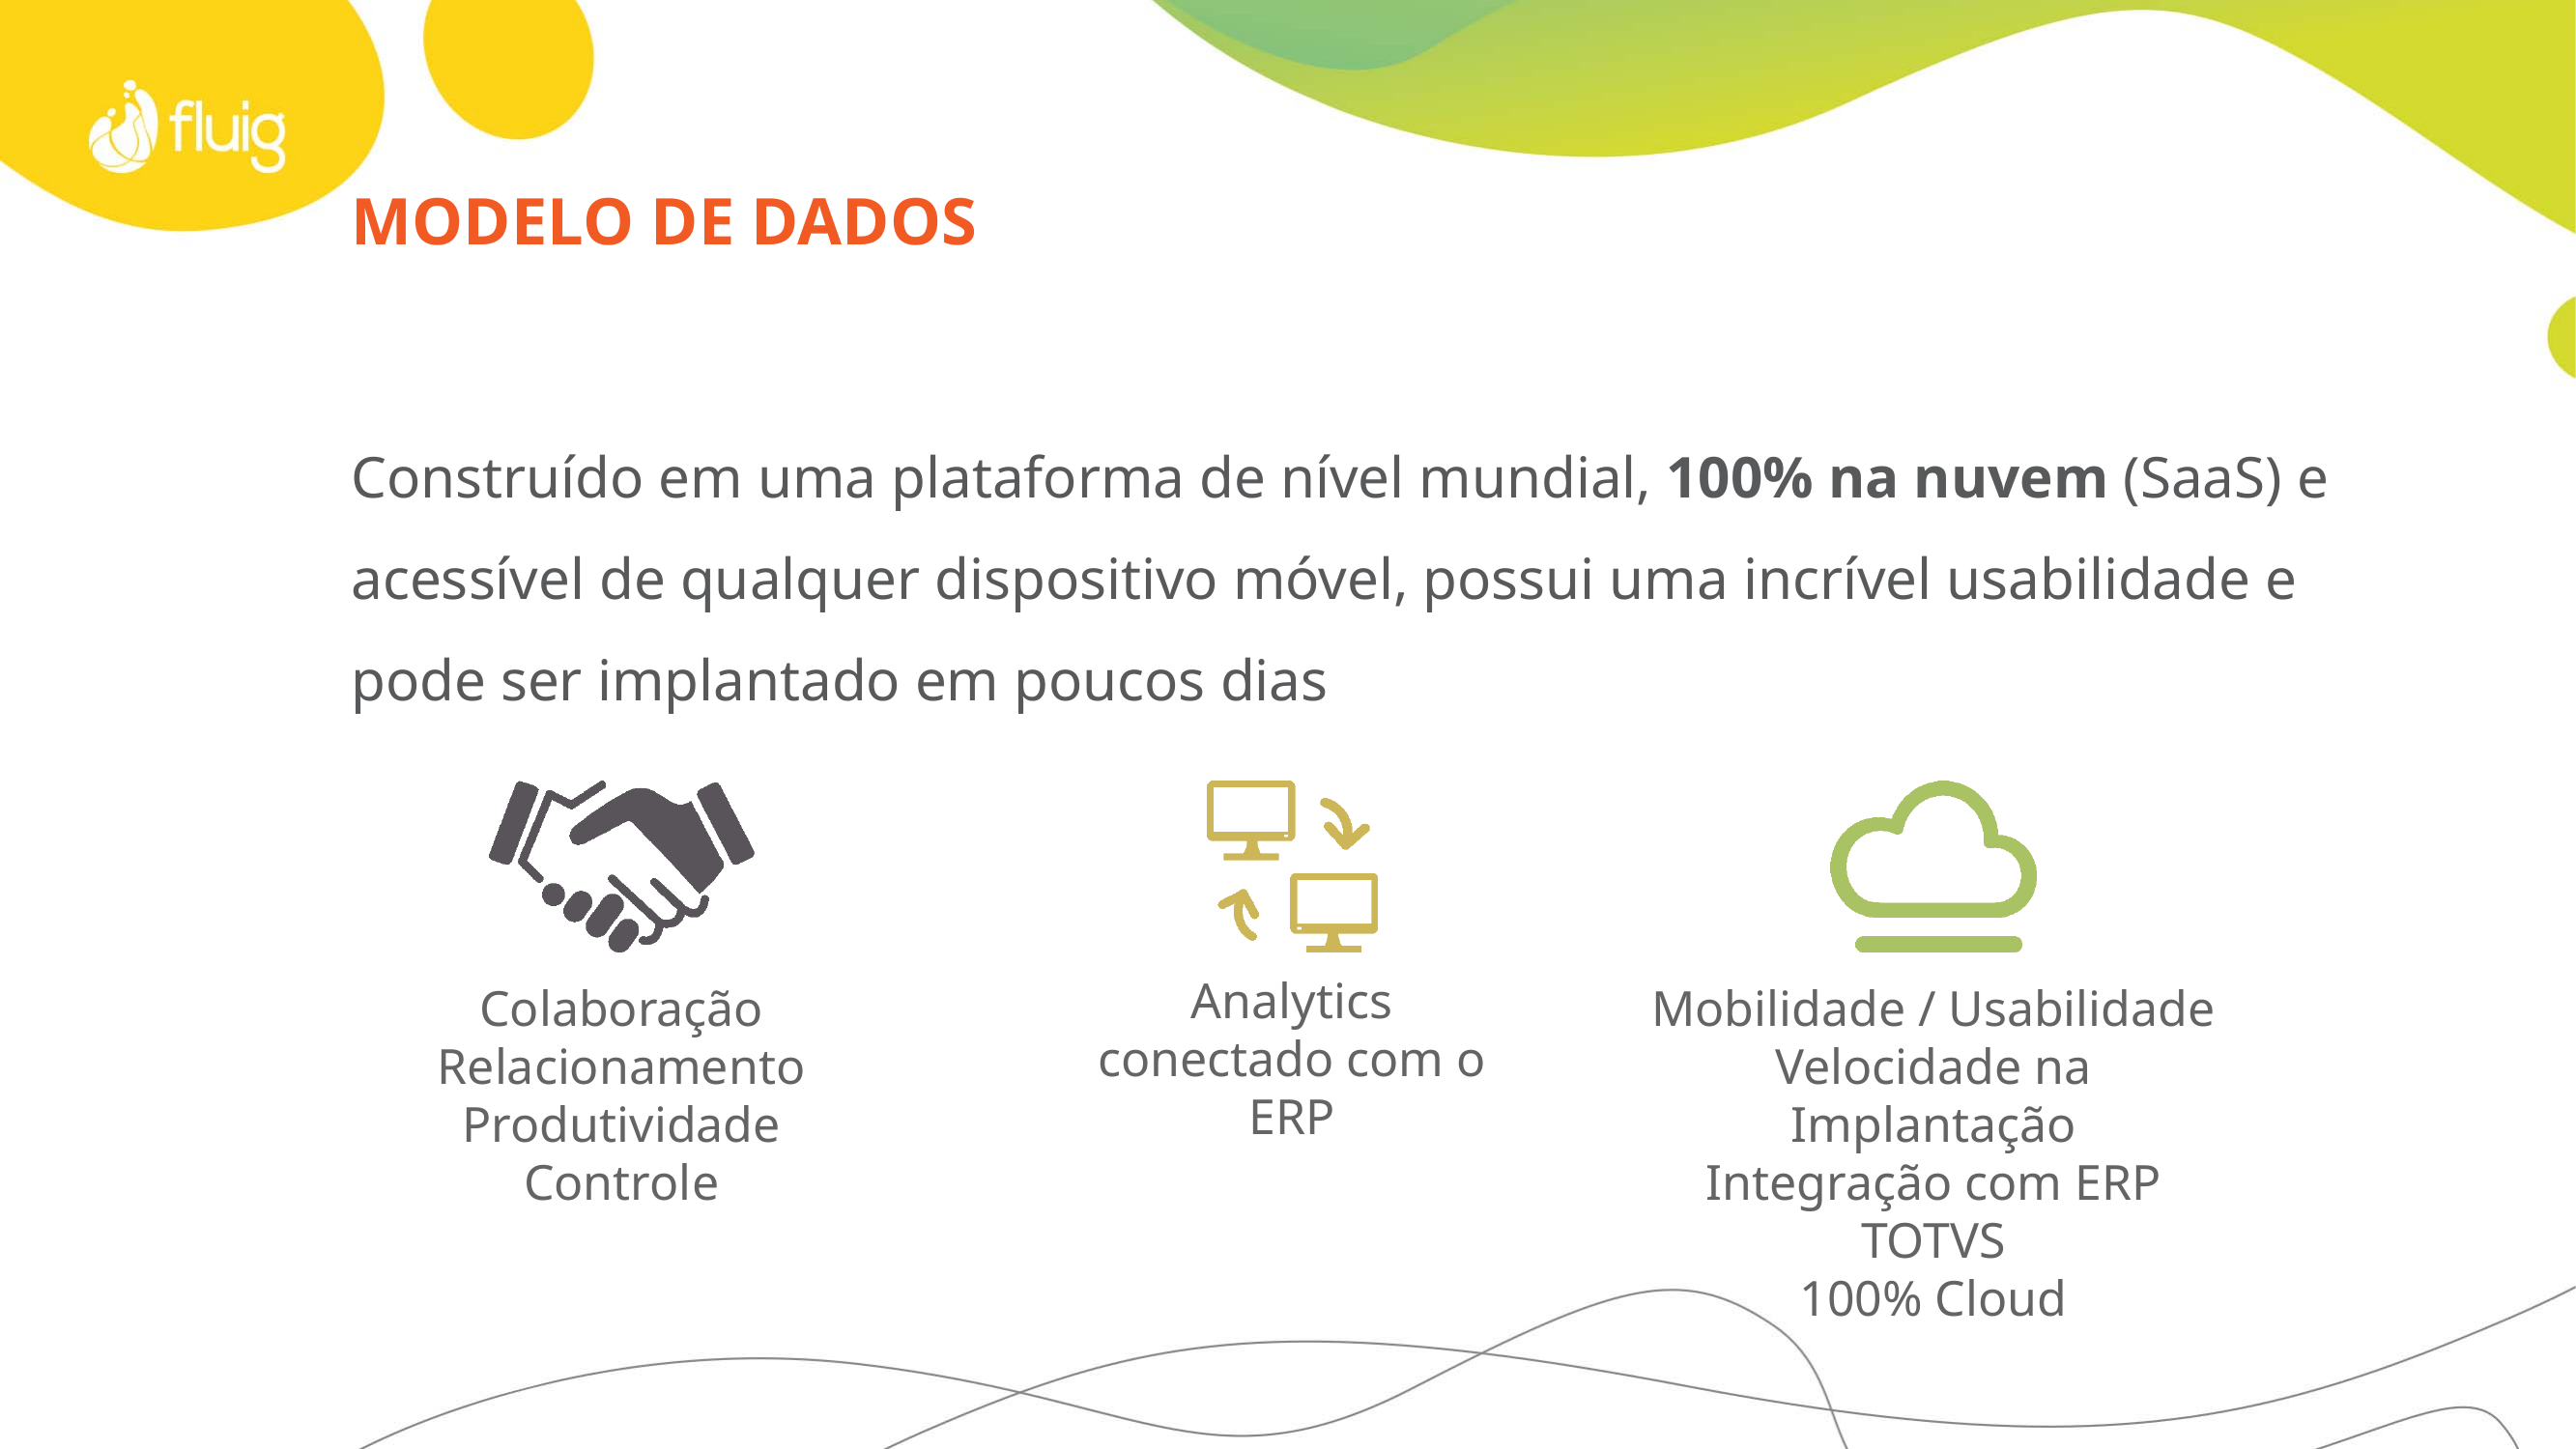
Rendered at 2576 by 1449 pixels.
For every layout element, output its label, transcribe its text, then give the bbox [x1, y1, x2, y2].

list Construído em uma plataforma de nível mundial, 100% na nuvem (SaaS) e acessível de qualquer dispositivo móvel, possui uma incrível usabilidade e pode ser implantado em poucos dias [336, 400, 2352, 724]
text_box Mobilidade / Usabilidade Velocidade na Implantação Integração com ERP TOTVS 100% Cloud [1627, 970, 2240, 1333]
title Modelo de dados [336, 173, 2352, 379]
text_box Colaboração Relacionamento Produtividade Controle [399, 970, 844, 1217]
text_box Analytics conectado com o ERP [1057, 963, 1528, 1151]
picture [0, 0, 2576, 1449]
